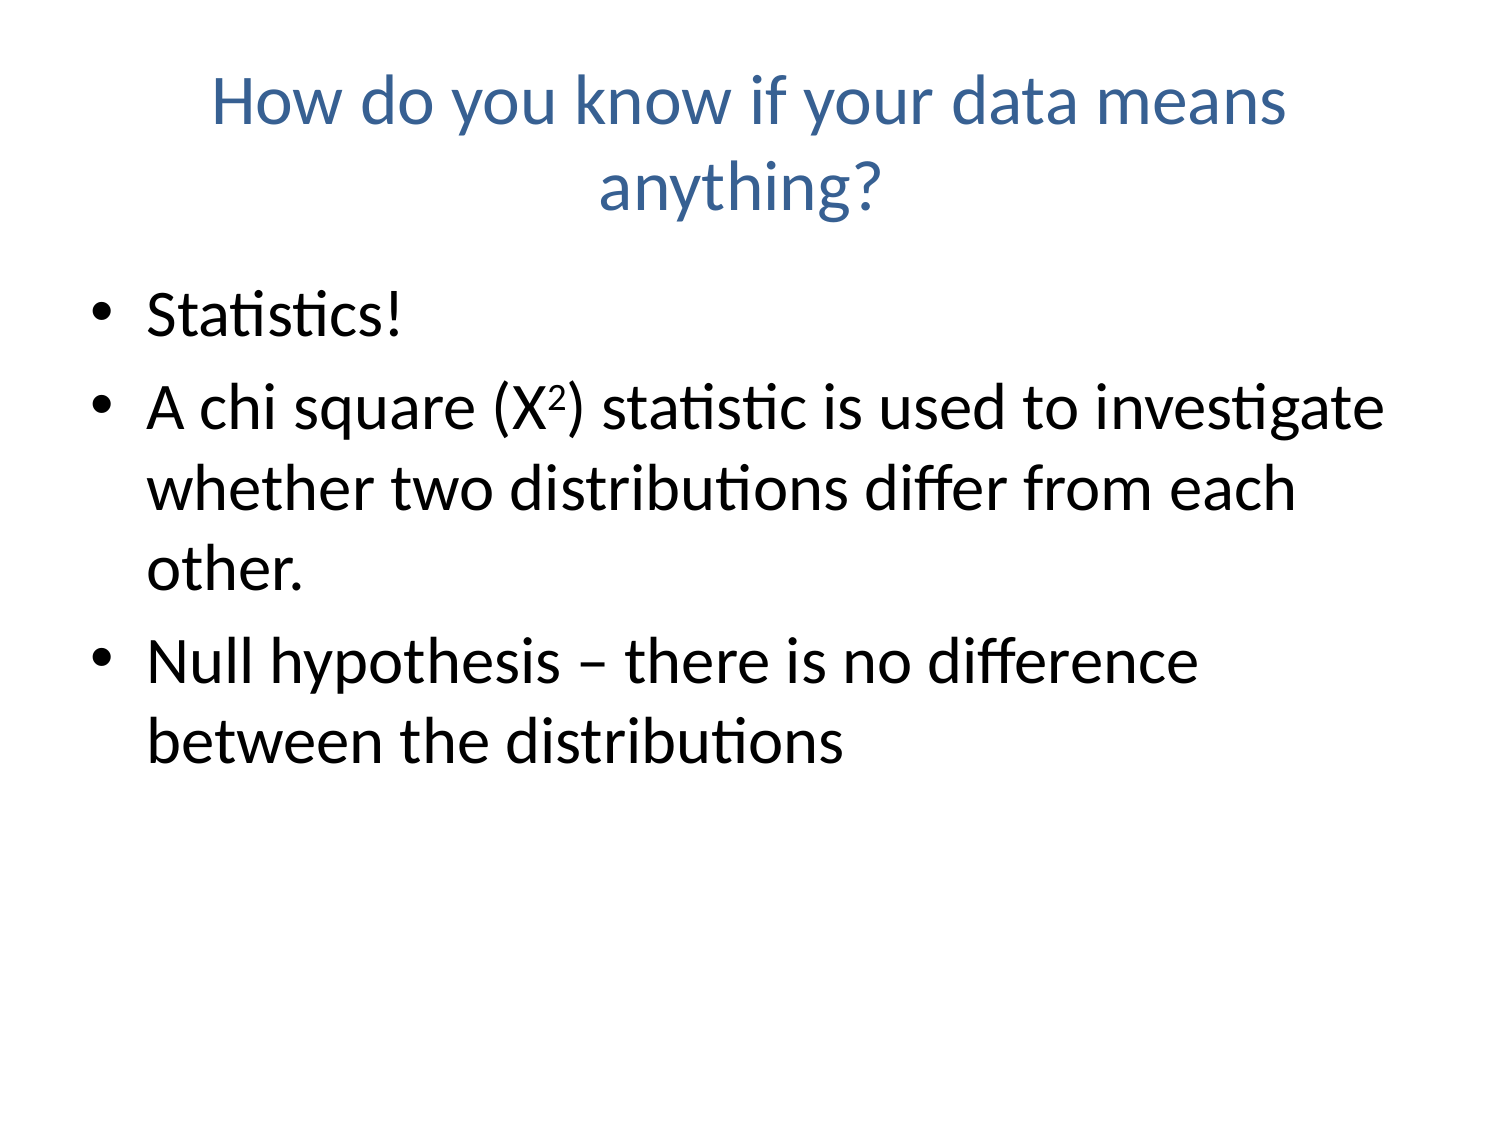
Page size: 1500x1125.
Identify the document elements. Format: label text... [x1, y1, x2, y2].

list Statistics! A chi square (X2) statistic is used to investigate whether two distributions differ from each other. Null hypothesis – there is no difference between the distributions [75, 262, 1425, 1005]
title How do you know if your data means anything? [75, 45, 1425, 233]
